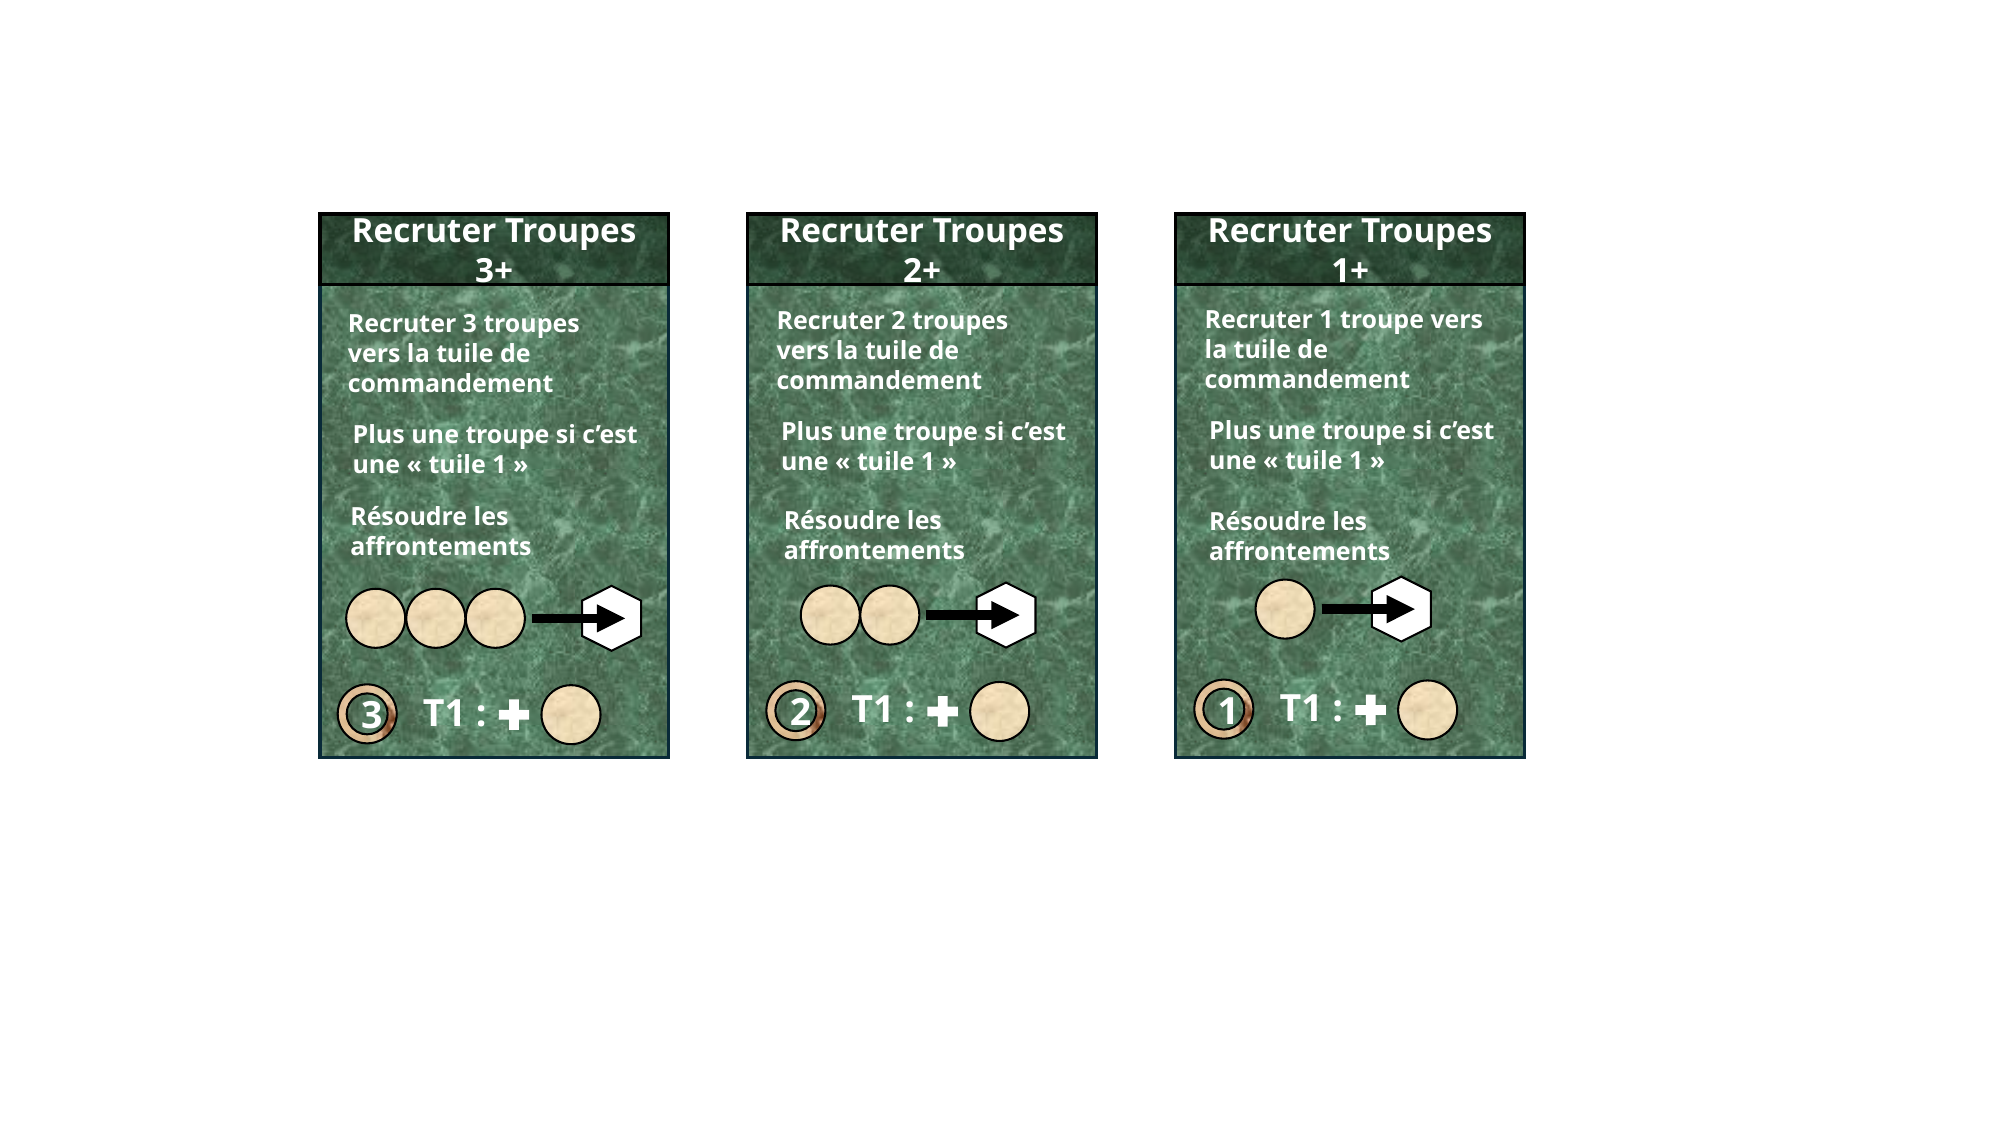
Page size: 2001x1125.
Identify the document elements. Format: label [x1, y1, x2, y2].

text_box [319, 213, 669, 758]
text_box [1175, 213, 1525, 758]
text_box [747, 213, 1097, 758]
